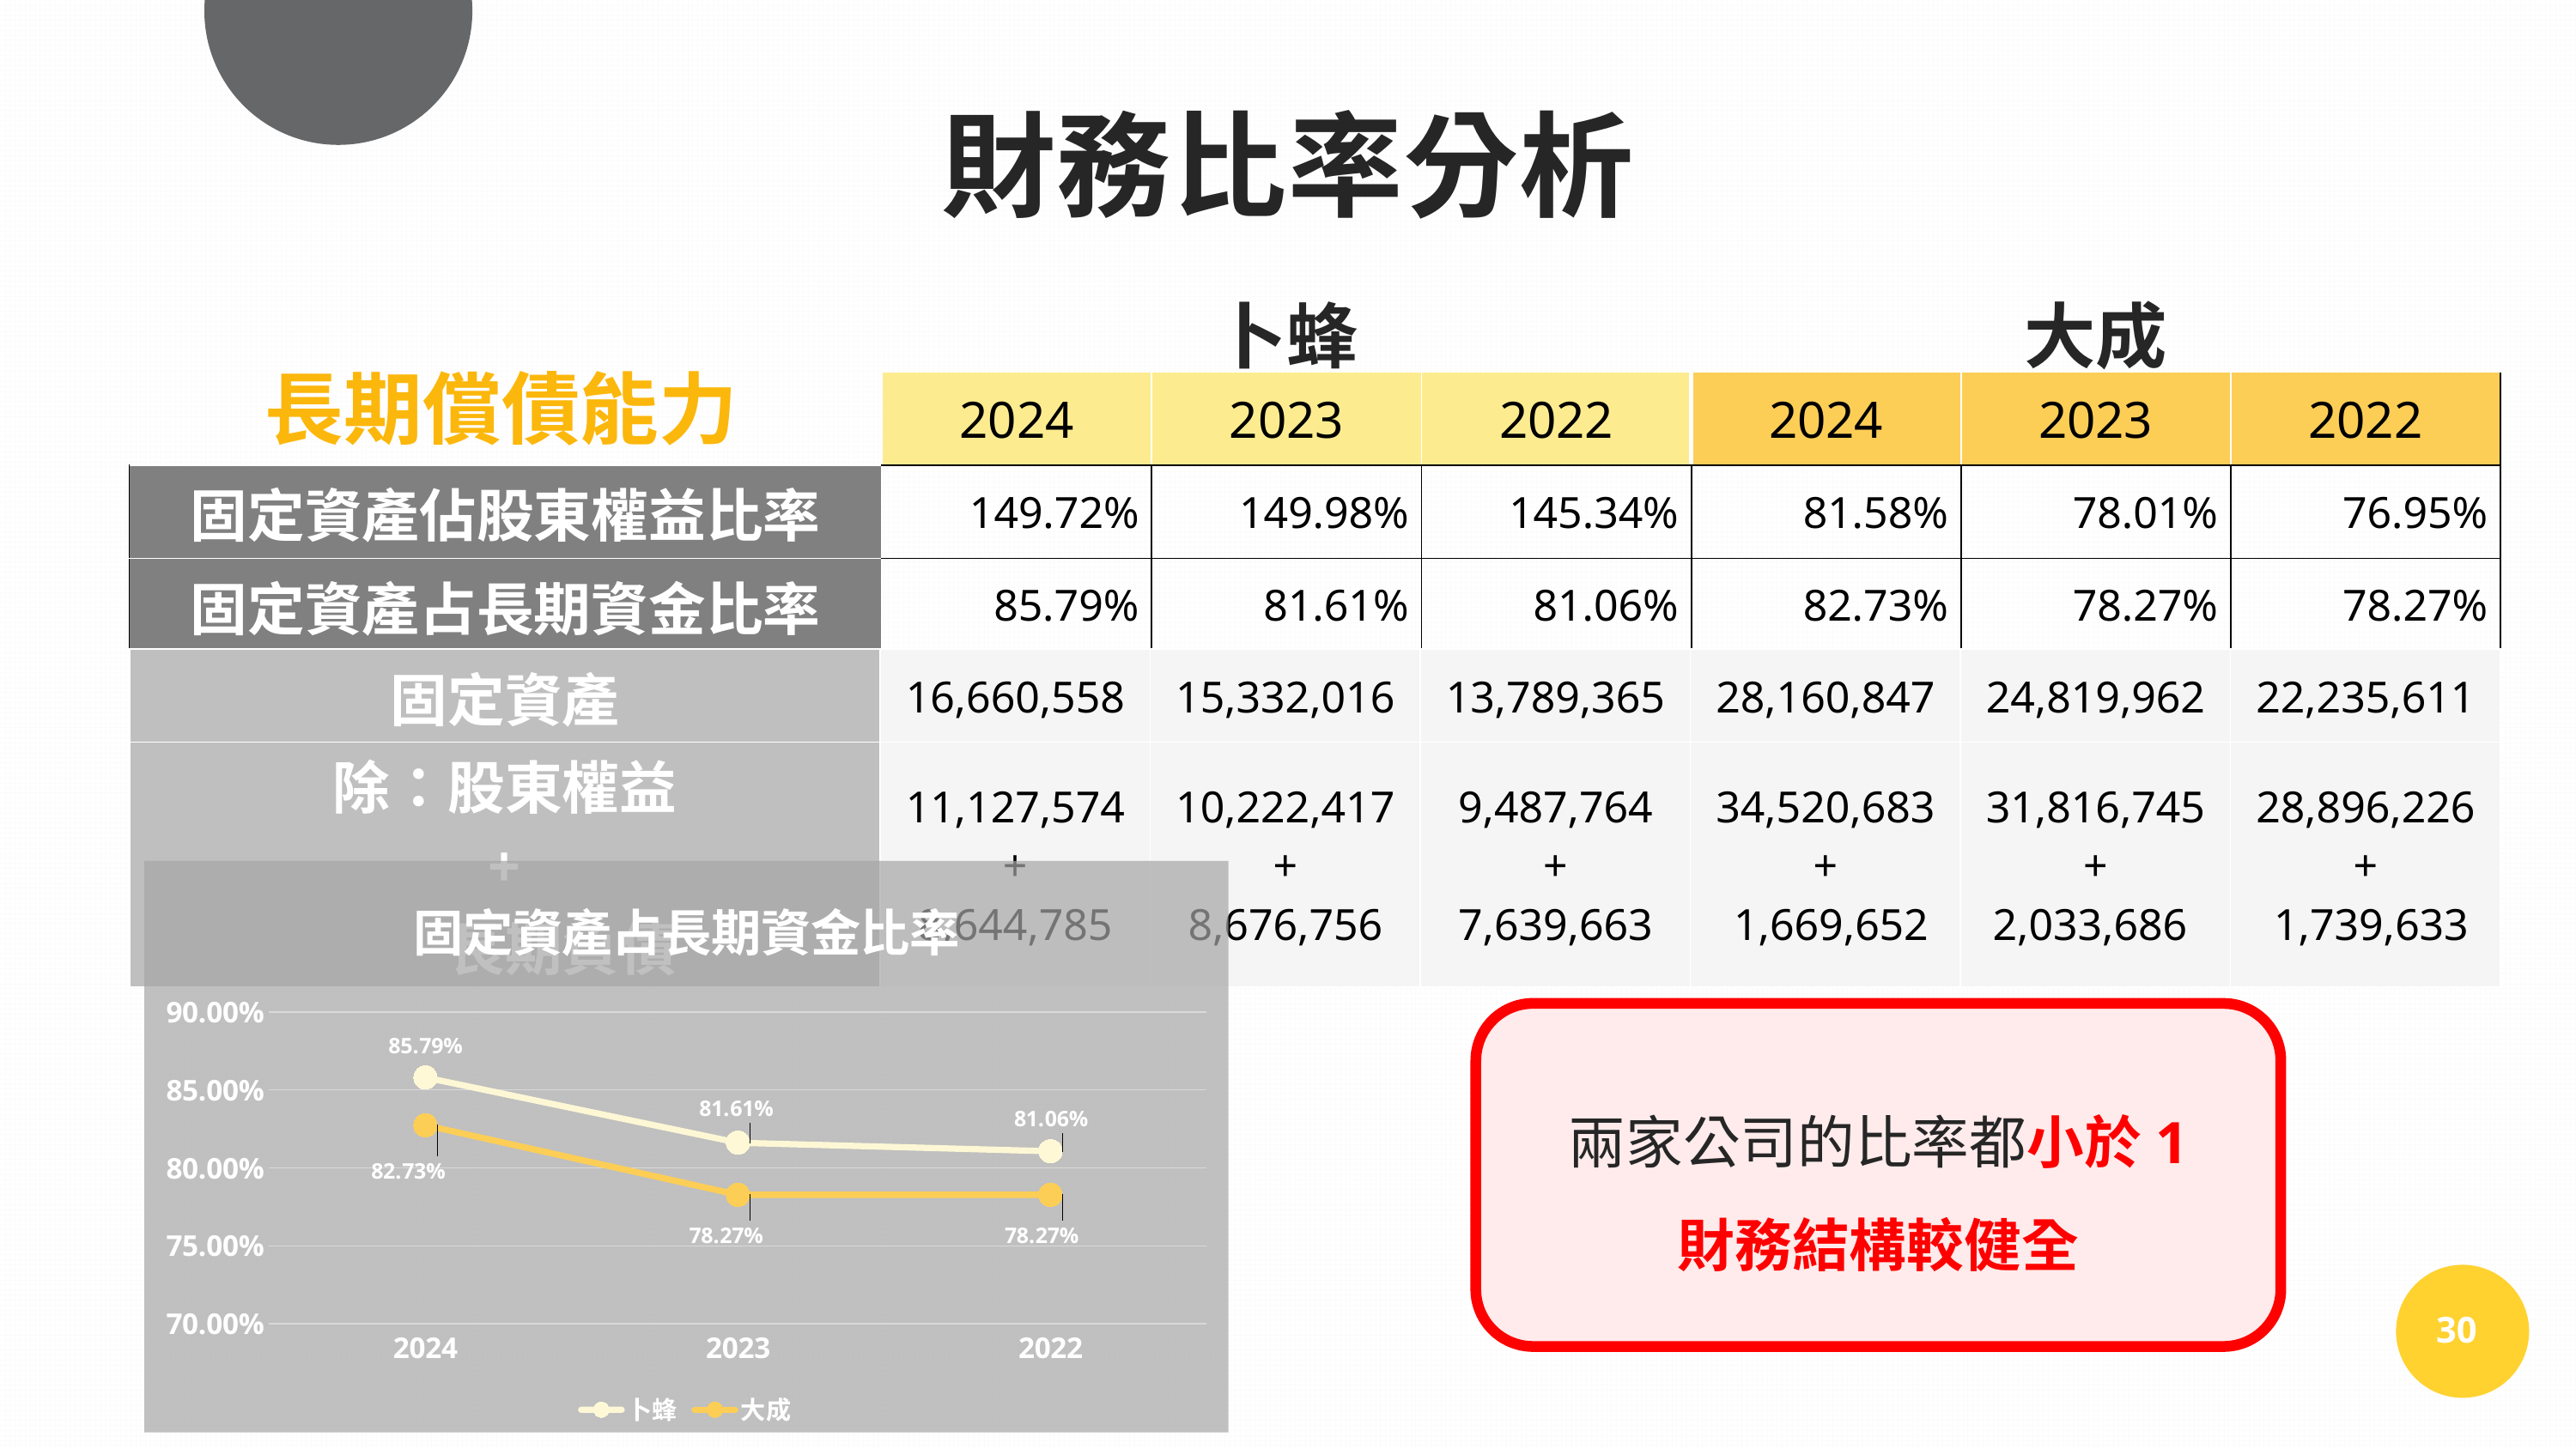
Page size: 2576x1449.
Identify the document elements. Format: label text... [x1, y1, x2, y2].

table_cell 2023 [1962, 373, 2230, 464]
table_header [129, 274, 882, 464]
table_cell 固定資產佔股東權益比率 [130, 466, 881, 558]
table_cell 78.27% [2232, 559, 2500, 648]
table_cell 76.95% [2232, 466, 2500, 558]
table_cell 2022 [1422, 373, 1689, 464]
table_header 28,160,847 [1691, 650, 1959, 742]
slide_number 30 [2190, 1305, 2391, 1357]
table_cell 2024 [1693, 373, 1960, 464]
table_header 大成 [1692, 274, 2500, 373]
table_cell 2022 [2232, 373, 2500, 464]
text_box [204, 0, 473, 145]
table_cell 11,127,574 + 8,644,785 [881, 743, 1150, 859]
table_cell 78.27% [1962, 559, 2230, 648]
text_box 長期償債能力 [139, 353, 864, 461]
table_header 15,332,016 [1151, 650, 1419, 742]
table_cell 31,816,745 + 2,033,686 [1961, 743, 2230, 986]
table_cell 81.61% [1152, 559, 1421, 648]
table_header 固定資產 [131, 650, 879, 742]
table_cell 28,896,226 + 1,739,633 [2231, 743, 2500, 986]
table_cell 2023 [1152, 373, 1421, 464]
table_cell 10,222,417 + 8,676,756 [1151, 743, 1419, 986]
table_header 24,819,962 [1961, 650, 2230, 742]
table_header 16,660,558 [881, 650, 1150, 742]
table_cell 81.58% [1692, 466, 1960, 558]
table_cell 145.34% [1422, 466, 1691, 558]
table_cell 2024 [883, 373, 1151, 464]
table_cell 85.79% [883, 559, 1151, 648]
table_cell 149.98% [1152, 466, 1421, 558]
table_cell 78.01% [1962, 466, 2230, 558]
chart [143, 860, 1229, 1433]
table_cell 9,487,764 + 7,639,663 [1421, 743, 1690, 986]
table_cell 82.73% [1692, 559, 1960, 648]
text_box 財務比率分析 [661, 111, 1915, 232]
table_header 13,789,365 [1421, 650, 1690, 742]
table_header 22,235,611 [2231, 650, 2500, 742]
table_cell 34,520,683 + 1,669,652 [1691, 743, 1959, 986]
table_header 卜蜂 [882, 274, 1692, 373]
table_cell 149.72% [883, 466, 1151, 558]
table_cell 81.06% [1422, 559, 1691, 648]
text_box 兩家公司的比率都小於1 財務結構較健全 [1473, 1001, 2283, 1349]
table_cell 除：股東權益 + 長期負債 [131, 743, 879, 986]
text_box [2396, 1264, 2530, 1398]
table_cell 固定資產占長期資金比率 [130, 559, 881, 648]
